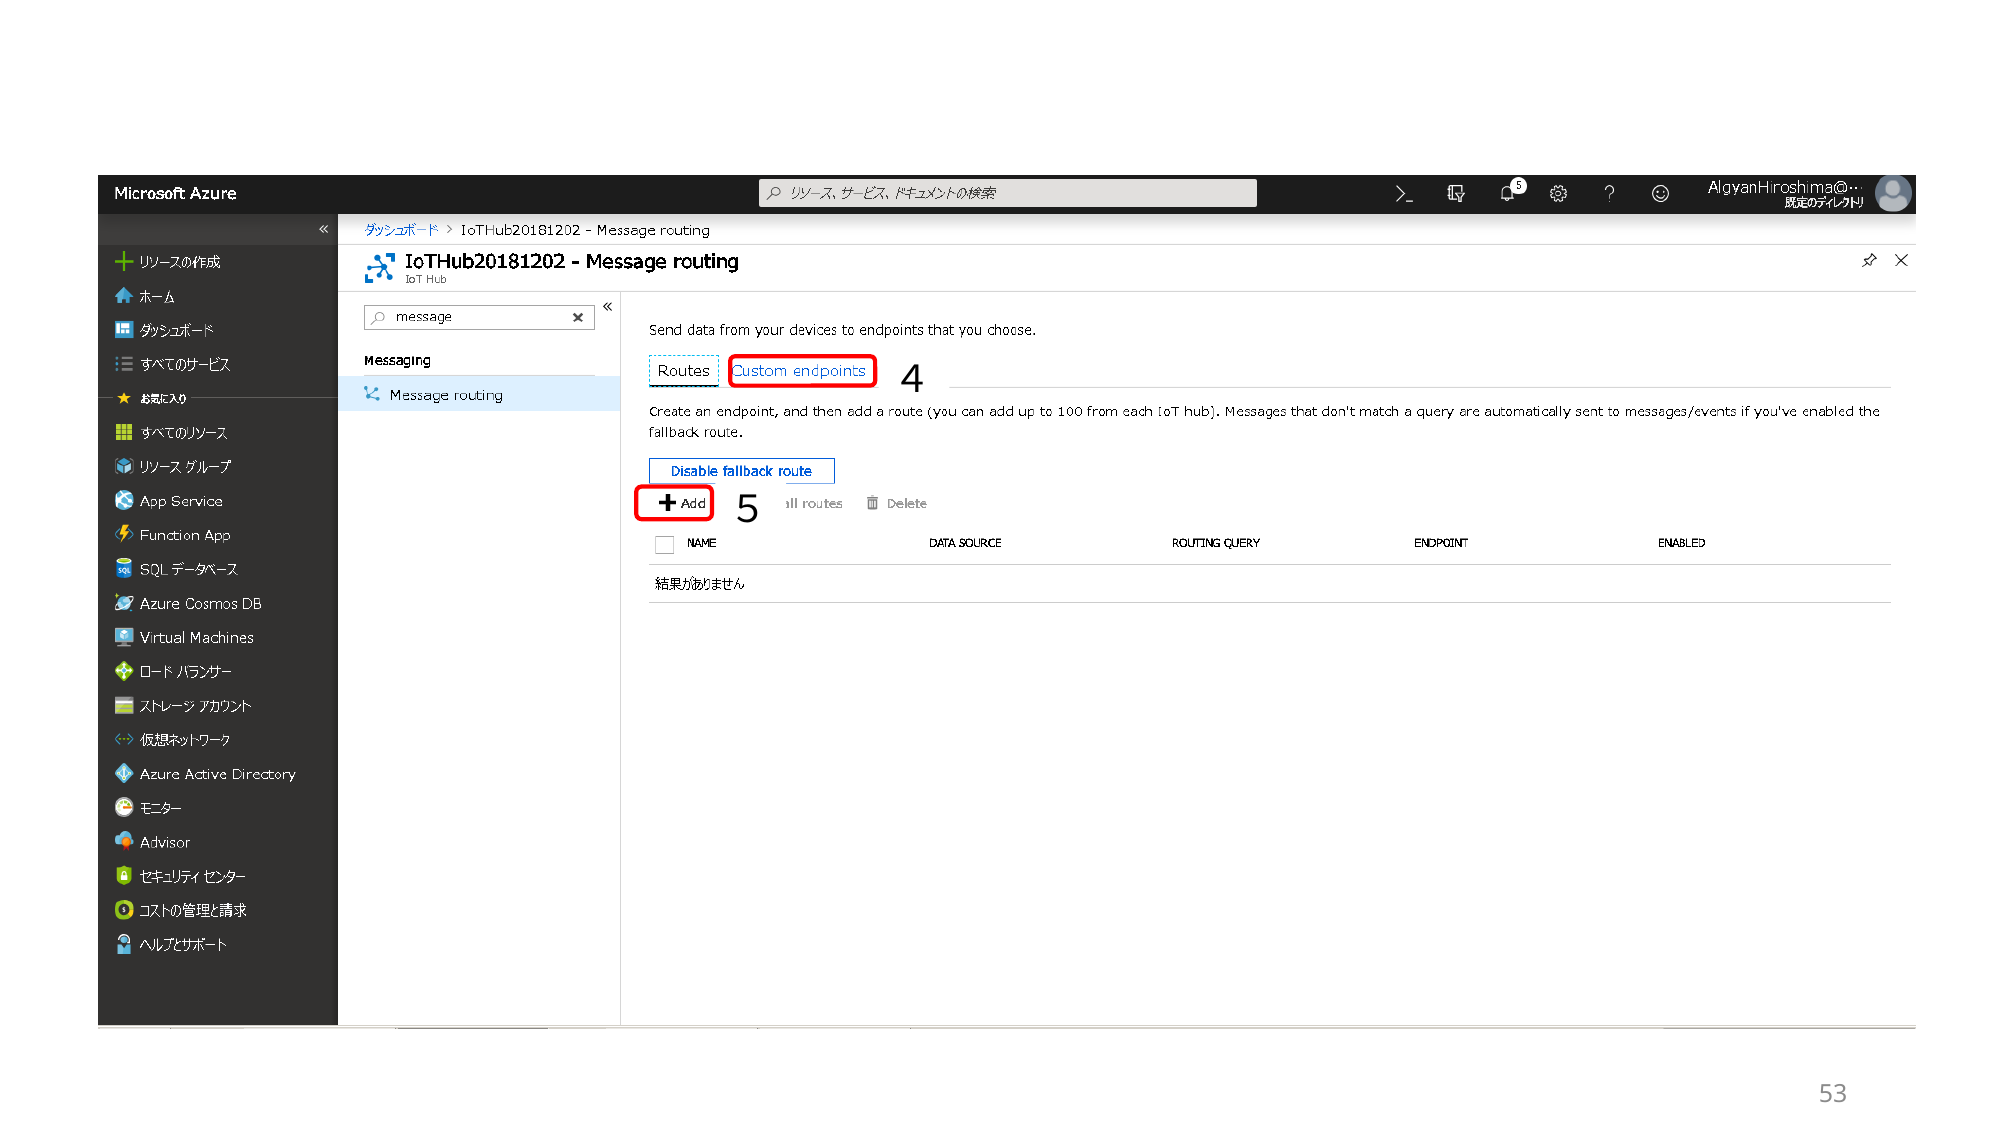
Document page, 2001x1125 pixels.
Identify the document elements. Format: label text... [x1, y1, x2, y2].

picture [98, 175, 1916, 1029]
slide_number 53 [1412, 1064, 1863, 1125]
